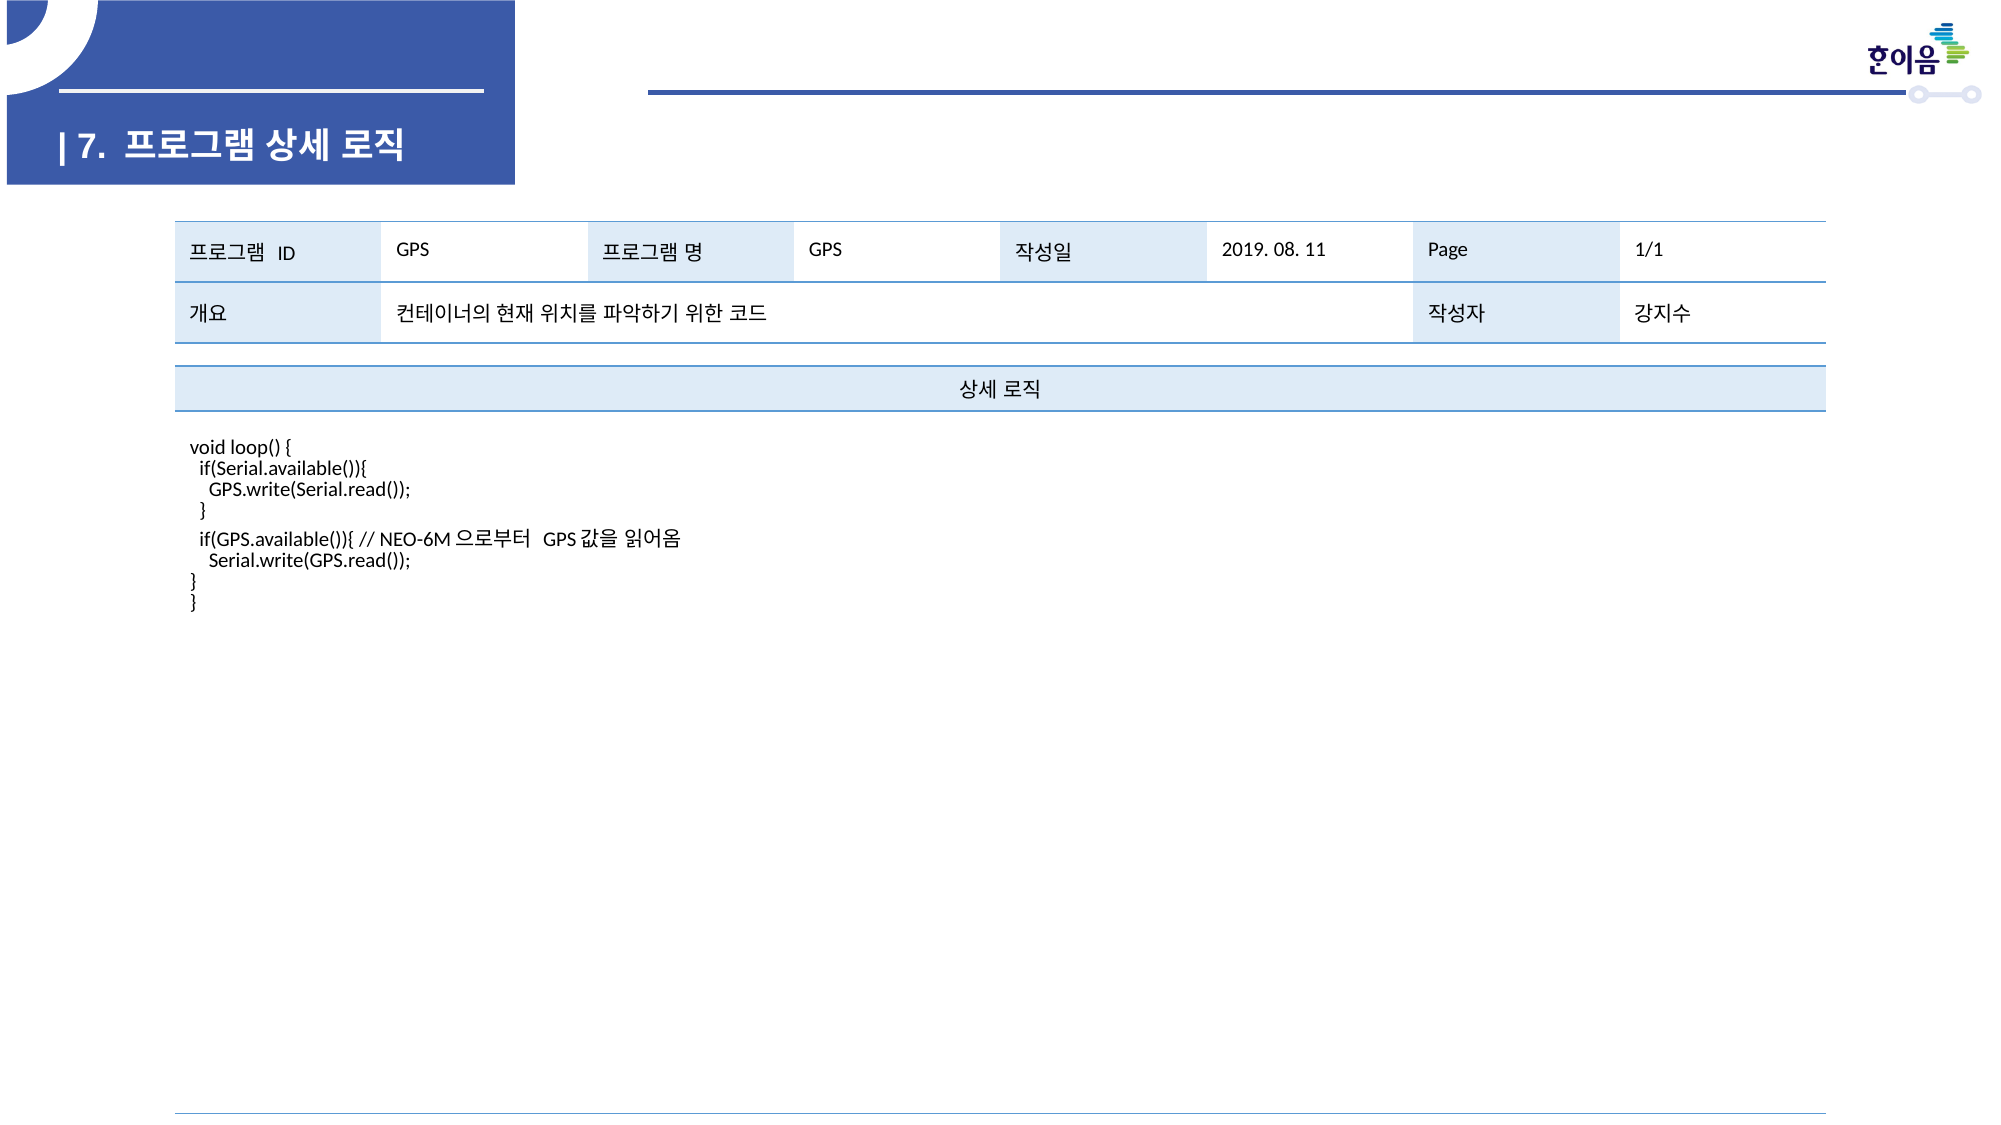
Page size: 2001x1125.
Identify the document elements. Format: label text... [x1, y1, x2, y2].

table_header 프로그램 ID [175, 222, 381, 281]
table_header Page [1413, 222, 1620, 281]
table_header 작성일 [1000, 222, 1207, 281]
table_header GPS [381, 222, 588, 281]
text_box [0, 0, 98, 96]
table_cell 개요 [175, 283, 381, 342]
table_cell 강지수 [1620, 283, 1826, 342]
table_header GPS [794, 222, 1000, 281]
table_cell void loop() { if(Serial.available()){ GPS.write(Serial.read()); } if(GPS.available()){ // NEO-6M으로부터 GPS값을 읽어옴 Serial.write(GPS.read()); } } [175, 412, 1826, 1113]
table_cell 컨테이너의 현재 위치를 파악하기 위한 코드 [381, 283, 1413, 342]
table_cell 작성자 [1413, 283, 1620, 342]
text_box | 7. 프로그램 상세 로직 [42, 115, 468, 165]
table_header 상세 로직 [175, 367, 1826, 410]
table_header 프로그램 명 [588, 222, 794, 281]
text_box [6, 0, 516, 186]
picture [1859, 15, 1982, 107]
table_header 1/1 [1620, 222, 1826, 281]
table_header 2019. 08. 11 [1207, 222, 1413, 281]
